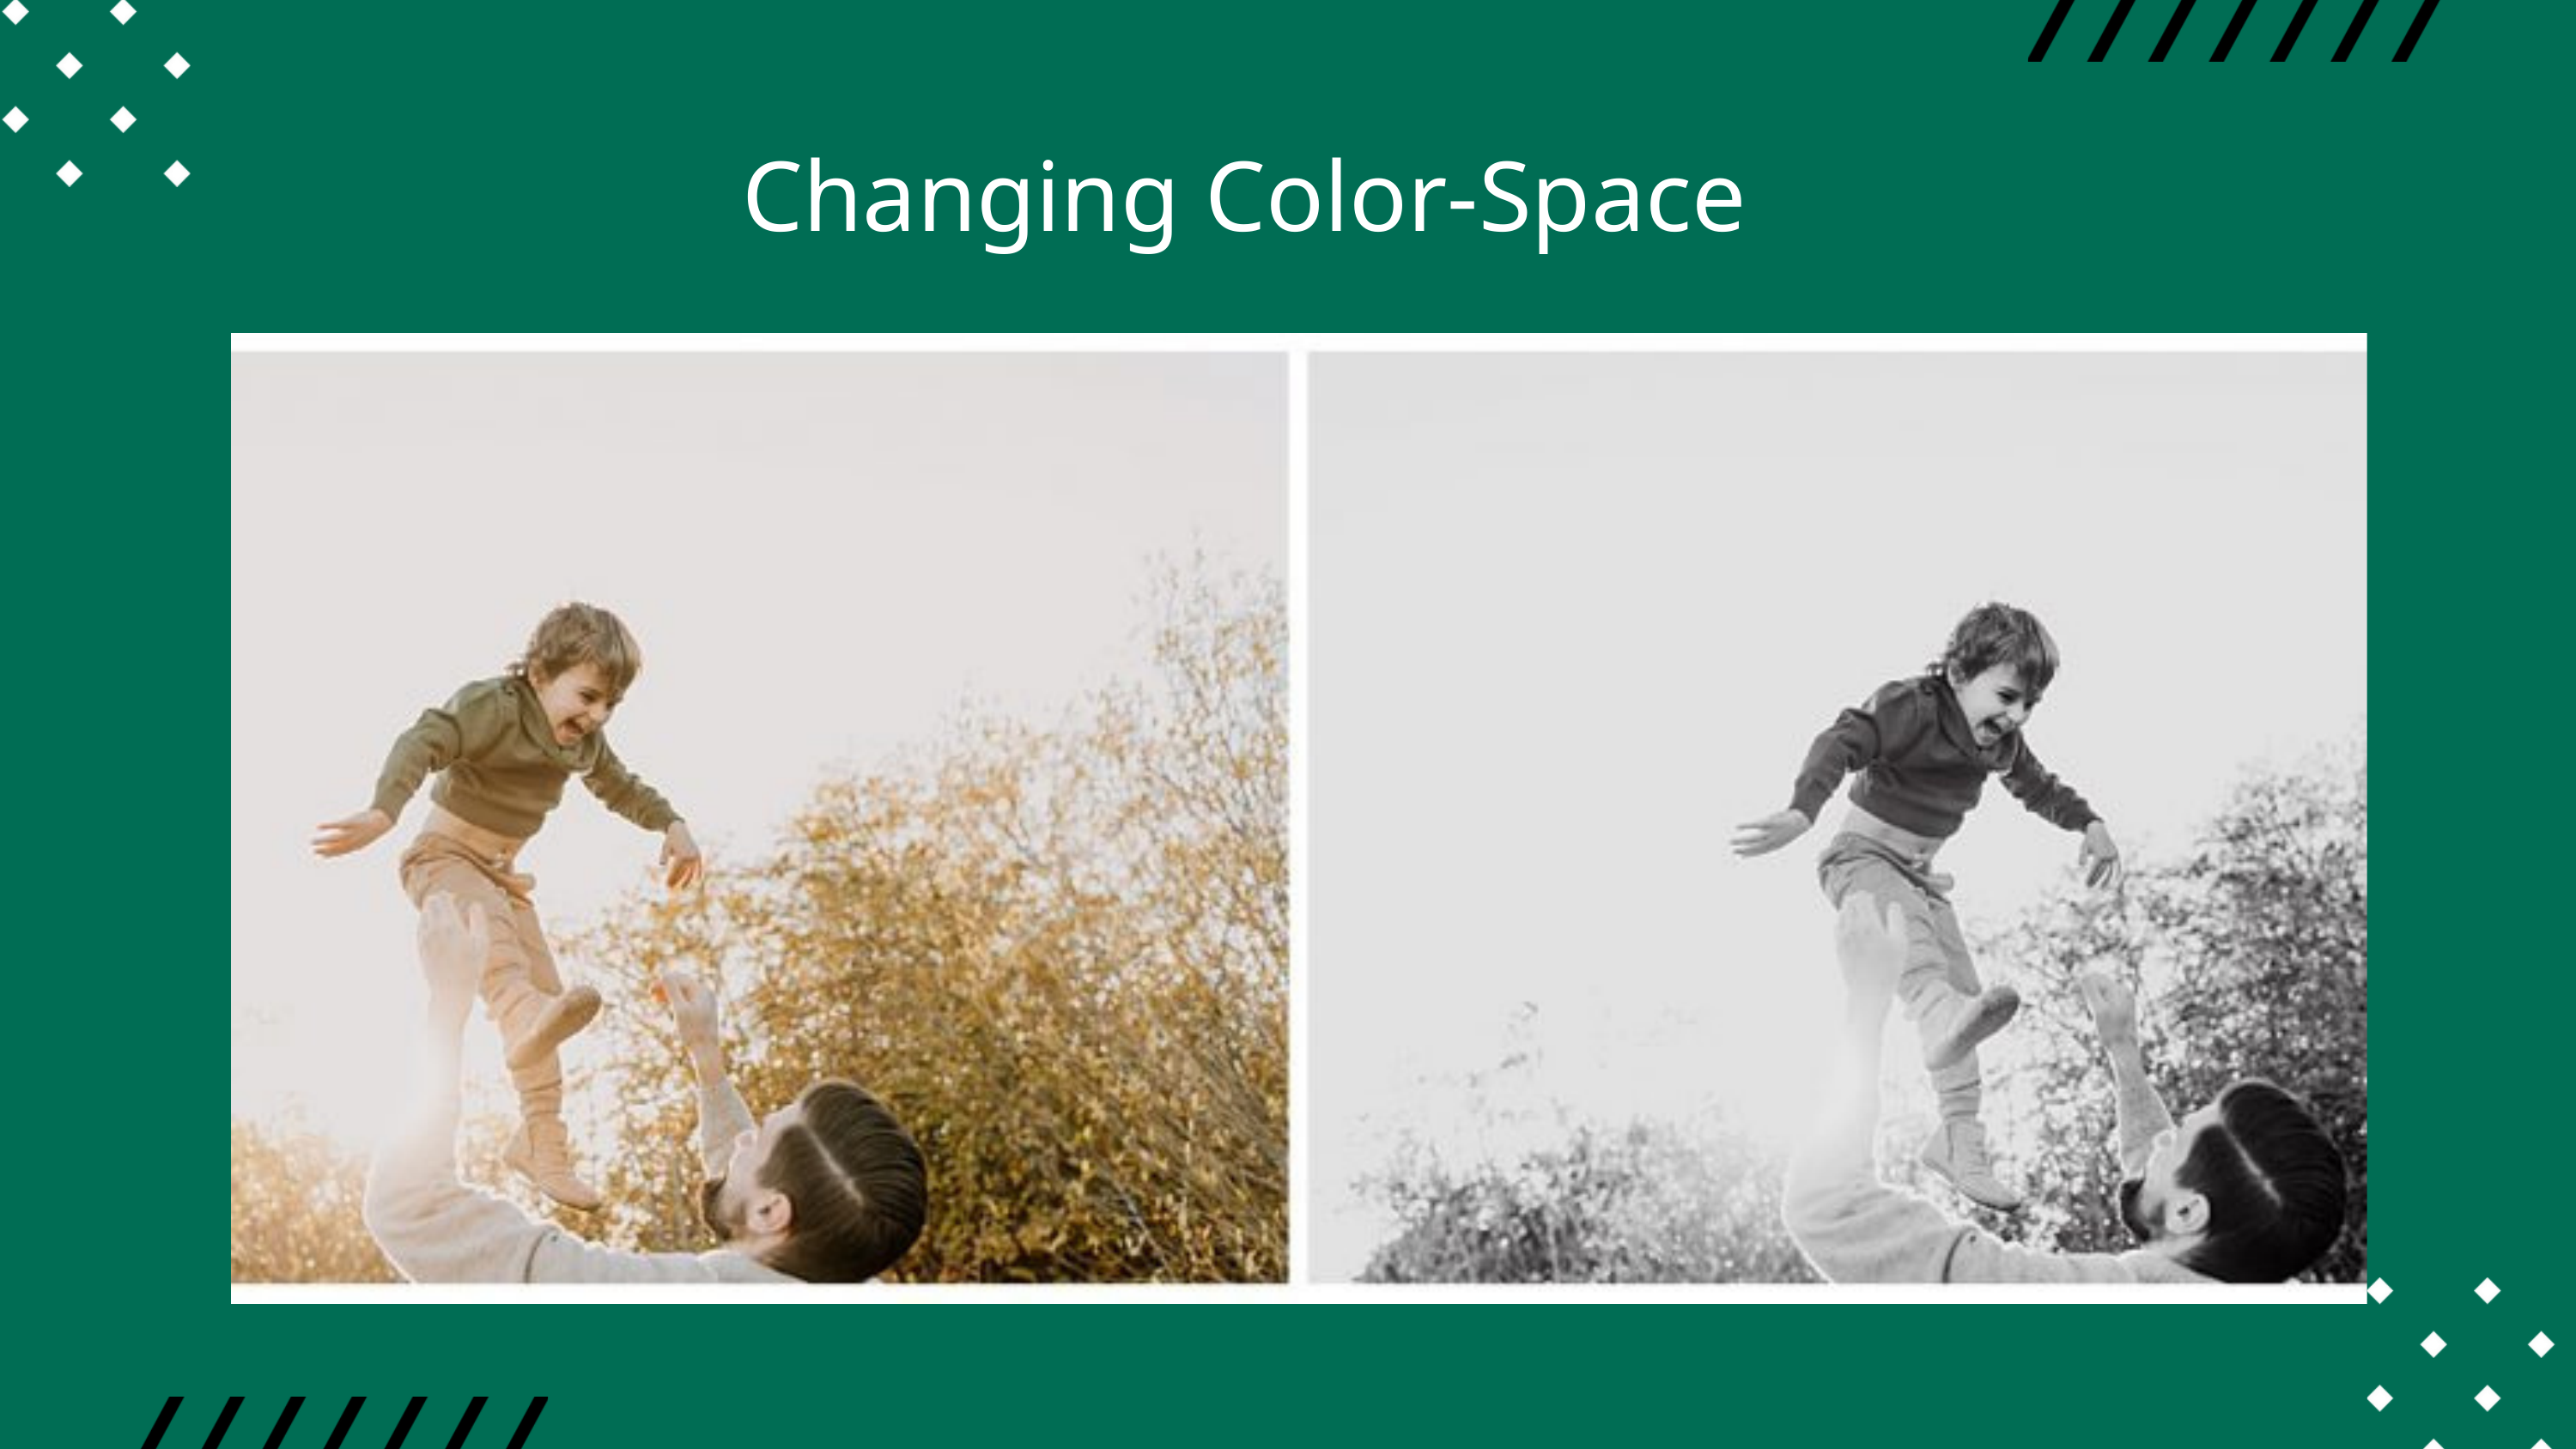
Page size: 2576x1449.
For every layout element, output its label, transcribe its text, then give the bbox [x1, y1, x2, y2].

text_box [126, 1397, 549, 1449]
text_box Changing Color-Space [674, 118, 1814, 252]
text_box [0, 0, 191, 187]
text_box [2027, 0, 2450, 62]
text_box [2366, 1277, 2576, 1449]
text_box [230, 333, 2367, 1304]
